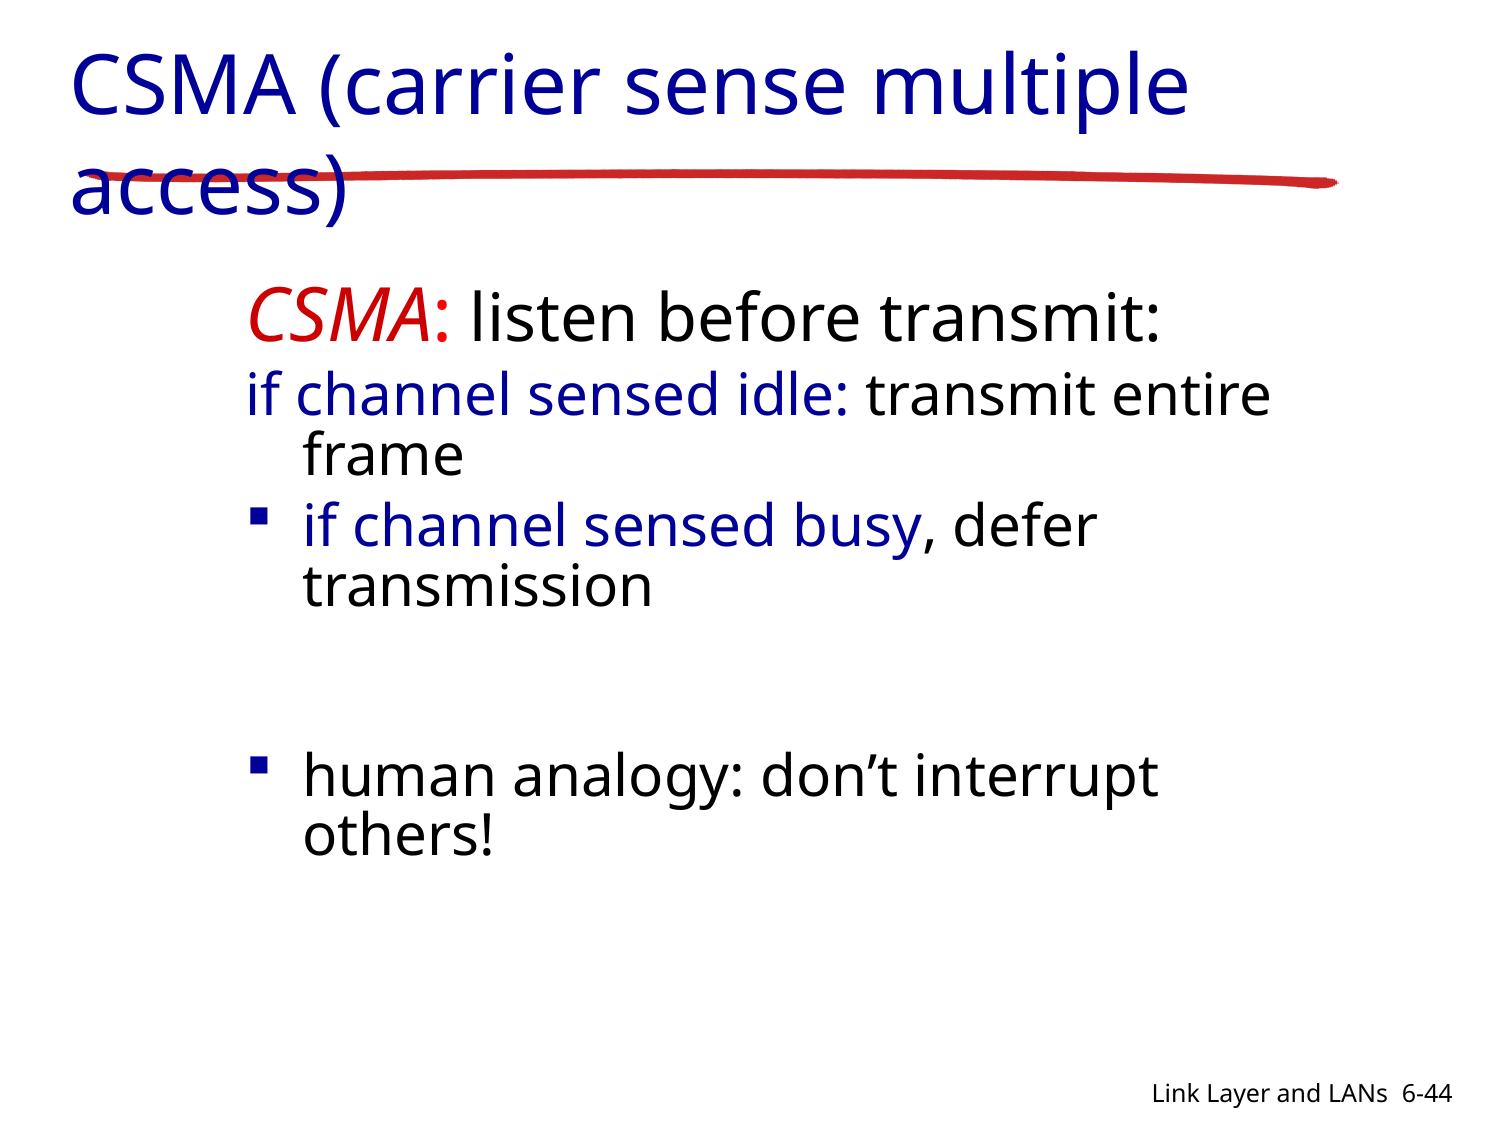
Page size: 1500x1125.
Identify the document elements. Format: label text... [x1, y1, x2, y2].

slide_number 6-44 [1387, 1069, 1478, 1115]
title CSMA (carrier sense multiple access) [54, 37, 1444, 225]
footer Link Layer and LANs [1045, 1069, 1404, 1110]
picture [78, 164, 1354, 194]
list CSMA: listen before transmit: if channel sensed idle: transmit entire frame if channel sensed busy, defer transmission human analogy: don’t interrupt others! [230, 272, 1292, 806]
